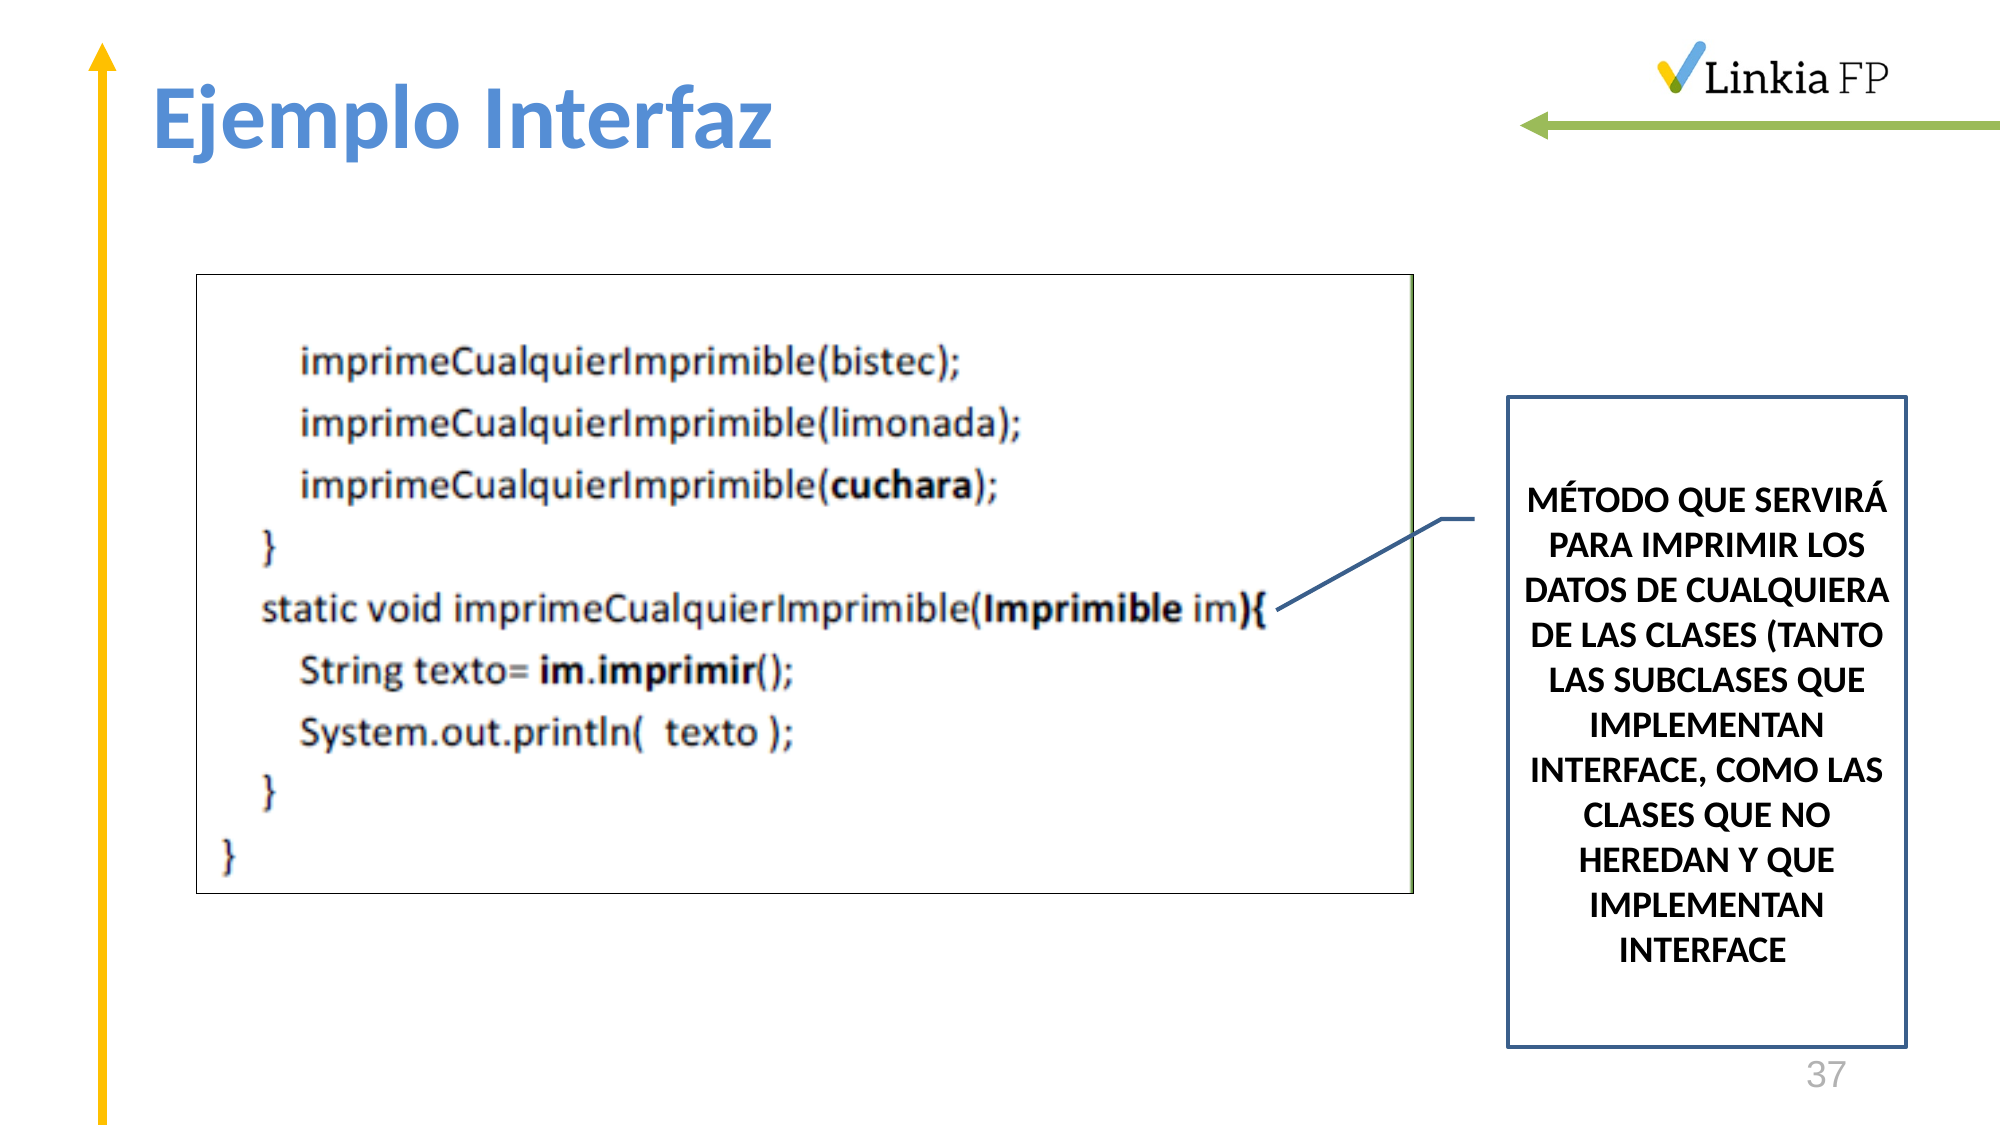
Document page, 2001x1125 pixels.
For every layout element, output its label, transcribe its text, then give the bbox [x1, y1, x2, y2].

picture [1649, 39, 1900, 47]
text_box MÉTODO QUE SERVIRÁ PARA IMPRIMIR LOS DATOS DE CUALQUIERA DE LAS CLASES (TANTO LAS SUBCLASES QUE IMPLEMENTAN INTERFACE, COMO LAS CLASES QUE NO HEREDAN Y QUE IMPLEMENTAN INTERFACE [1506, 395, 1908, 1049]
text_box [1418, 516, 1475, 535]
picture [196, 273, 1414, 894]
title Ejemplo Interfaz [137, 47, 1945, 176]
slide_number 37 [1412, 1042, 1863, 1103]
